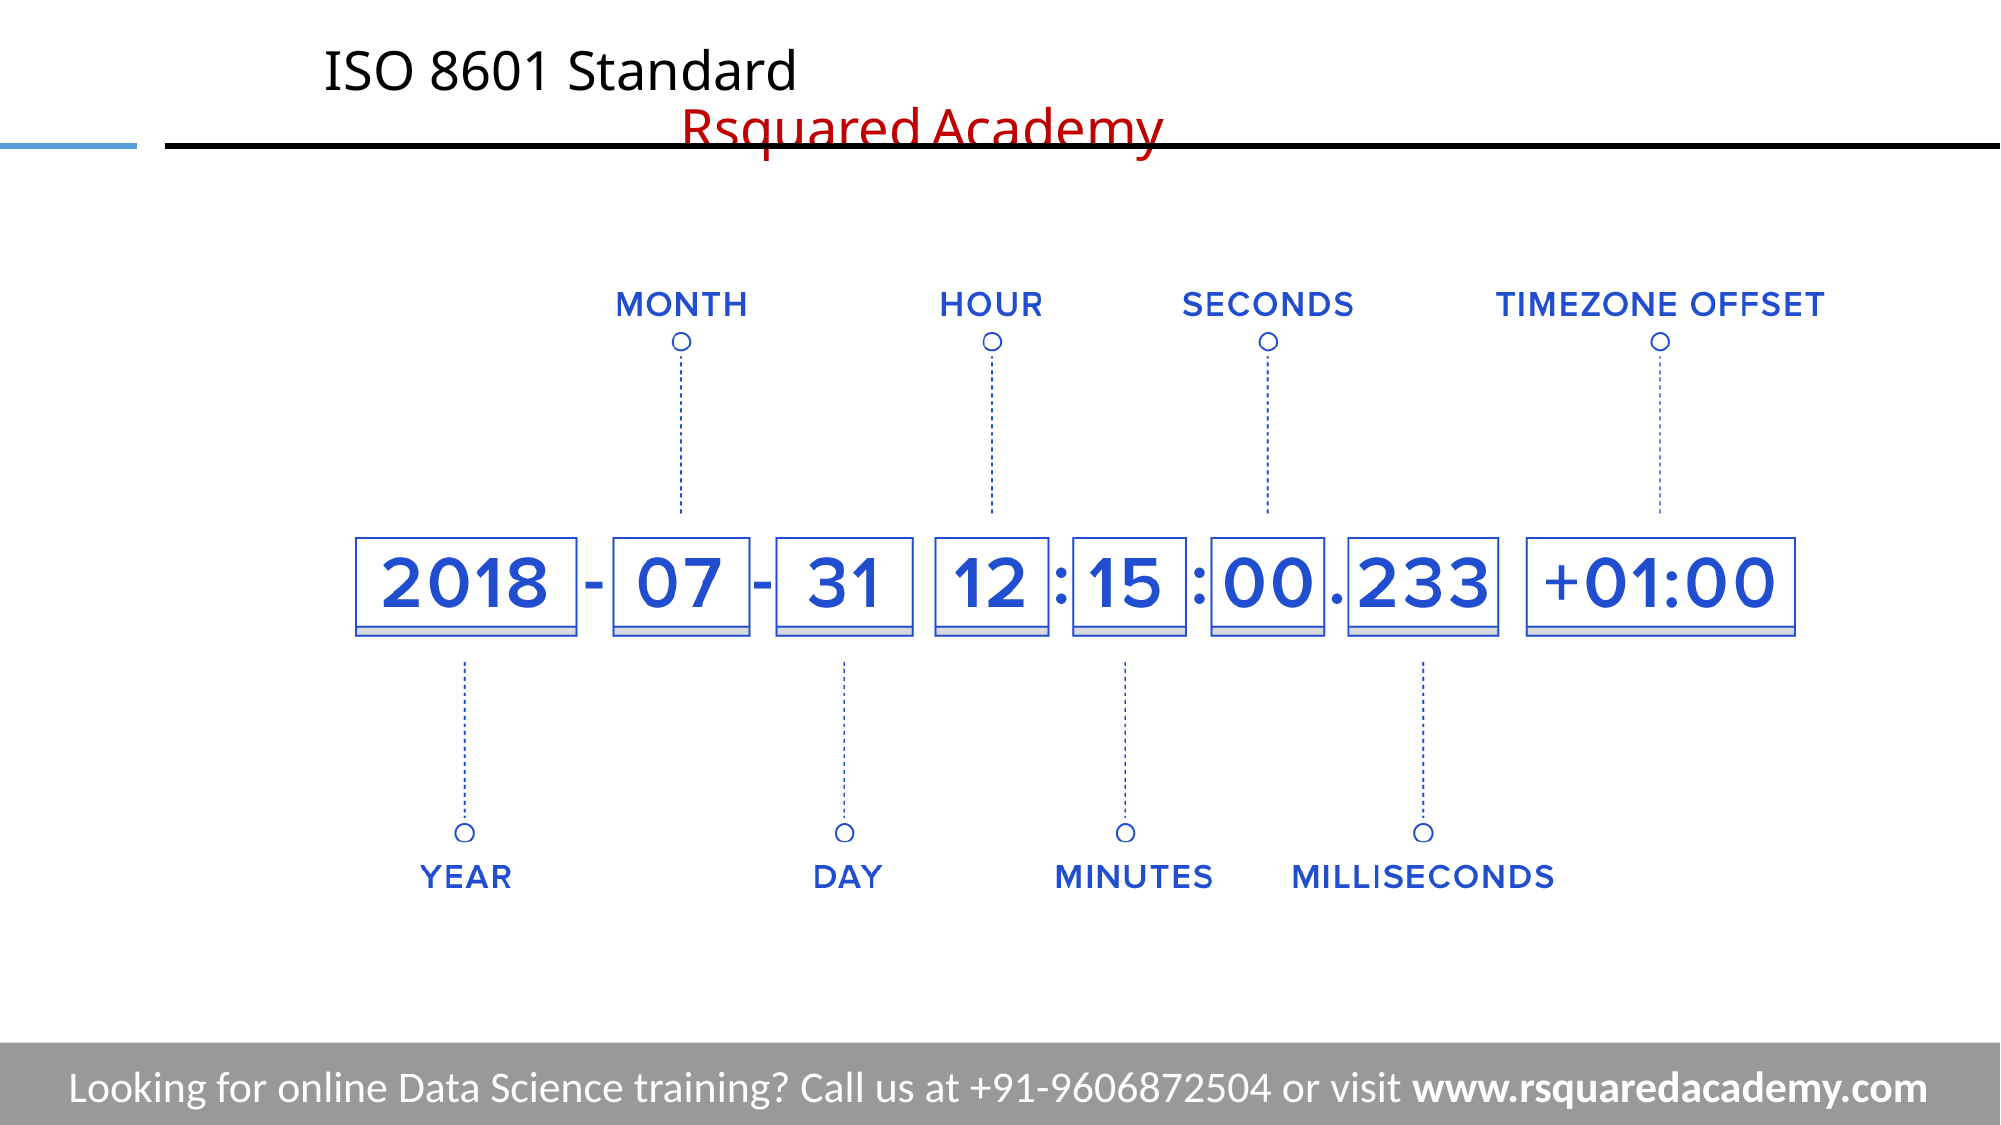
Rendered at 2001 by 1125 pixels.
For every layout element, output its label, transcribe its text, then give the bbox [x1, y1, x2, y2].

title ISO 8601 Standard Rsquared Academy [0, 0, 2000, 146]
picture [281, 230, 1884, 958]
text_box Looking for online Data Science training? Call us at +91-9606872504 or visit www.rsquaredacademy.com [0, 1042, 2000, 1125]
